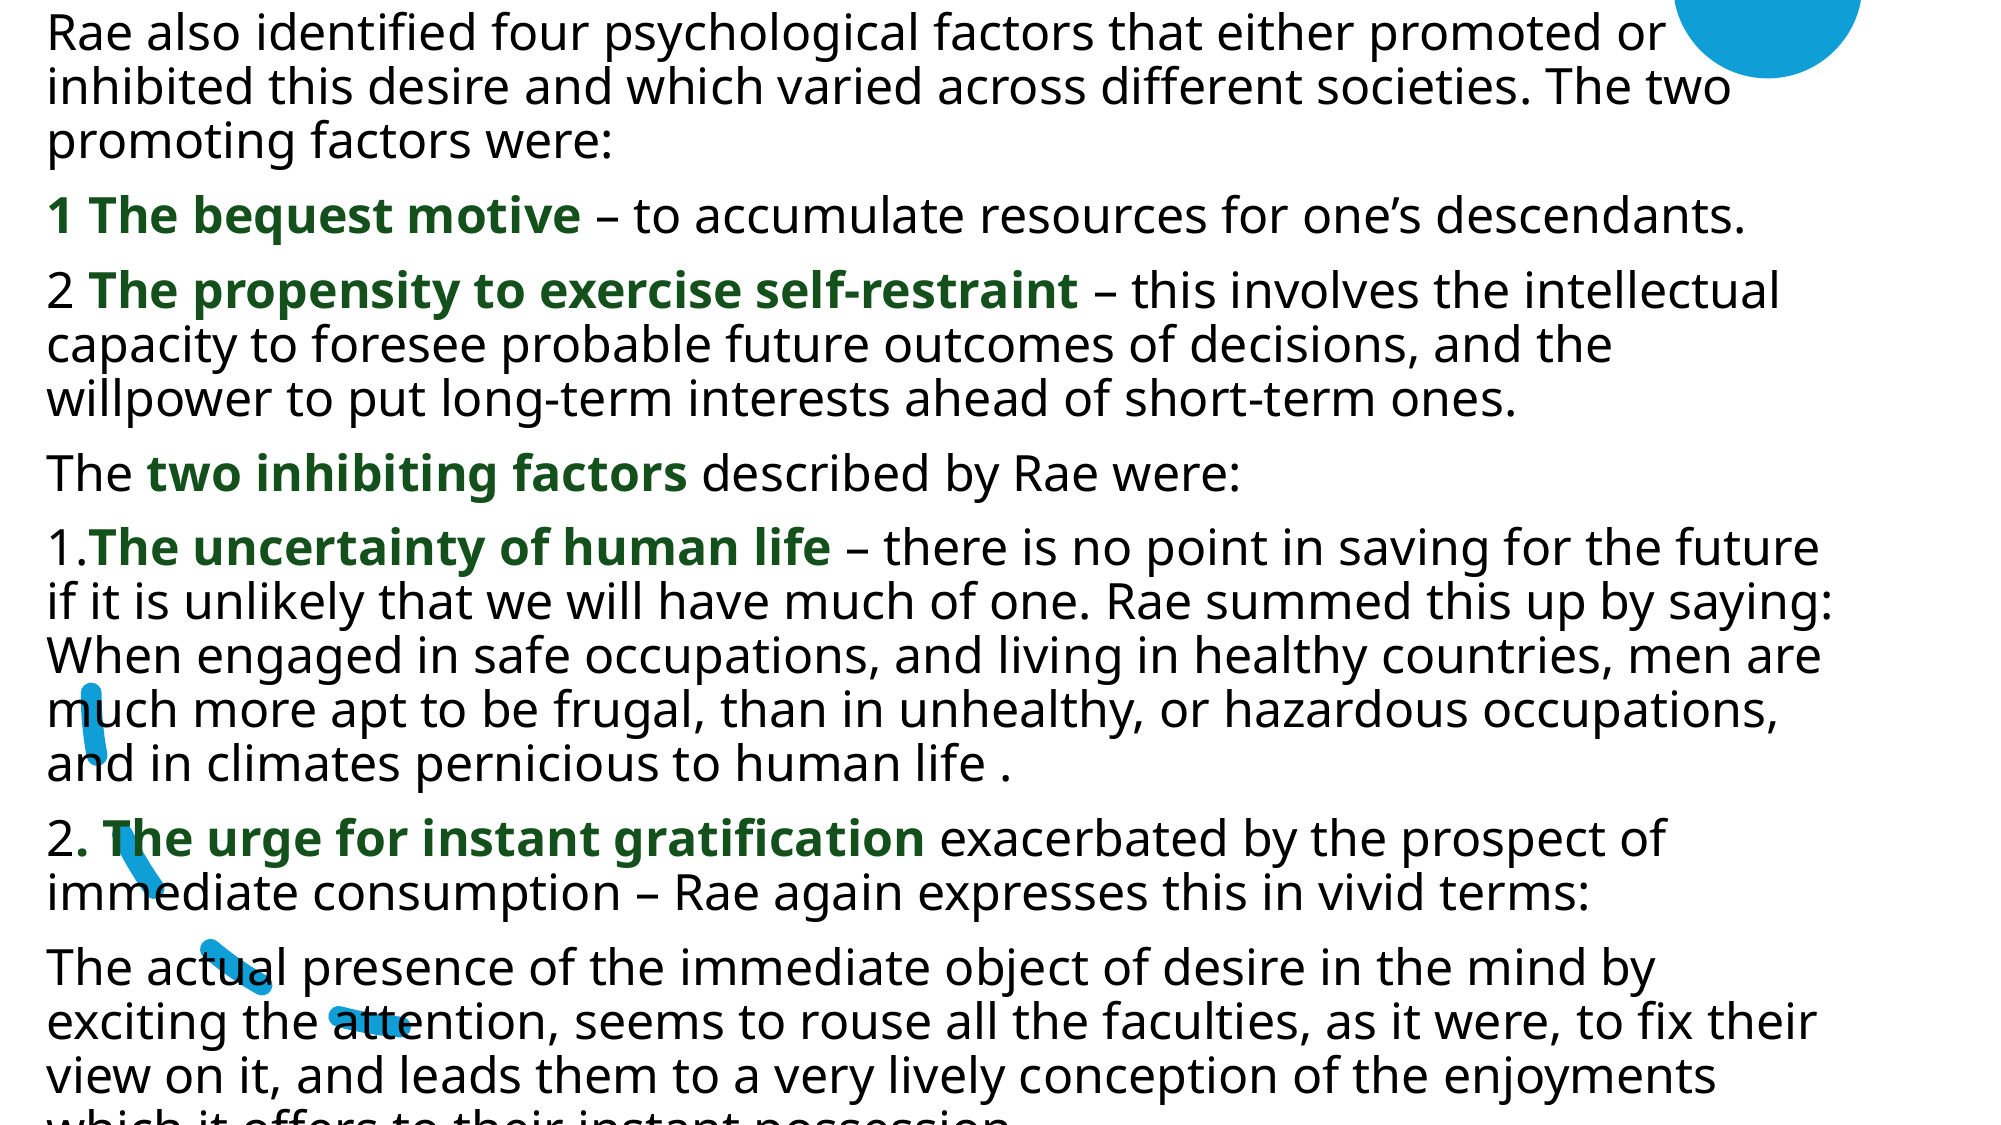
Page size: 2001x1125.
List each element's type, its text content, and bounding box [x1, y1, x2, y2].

list Rae also identified four psychological factors that either promoted or inhibited this desire and which varied across different societies. The two promoting factors were: 1 The bequest motive – to accumulate resources for one’s descendants. 2 The propensity to exercise self-restraint – this involves the intellectual capacity to foresee probable future outcomes of decisions, and the willpower to put long-term interests ahead of short-term ones. The two inhibiting factors described by Rae were: 1.The uncertainty of human life – there is no point in saving for the future if it is unlikely that we will have much of one. Rae summed this up by saying: When engaged in safe occupations, and living in healthy countries, men are much more apt to be frugal, than in unhealthy, or hazardous occupations, and in climates pernicious to human life . 2. The urge for instant gratification exacerbated by the prospect of immediate consumption – Rae again expresses this in vivid terms: The actual presence of the immediate object of desire in the mind by exciting the attention, seems to rouse all the faculties, as it were, to fix their view on it, and leads them to a very lively conception of the enjoyments which it offers to their instant possession [31, 0, 1863, 1014]
text_box [0, 0, 2000, 1125]
text_box [330, 1014, 428, 1030]
